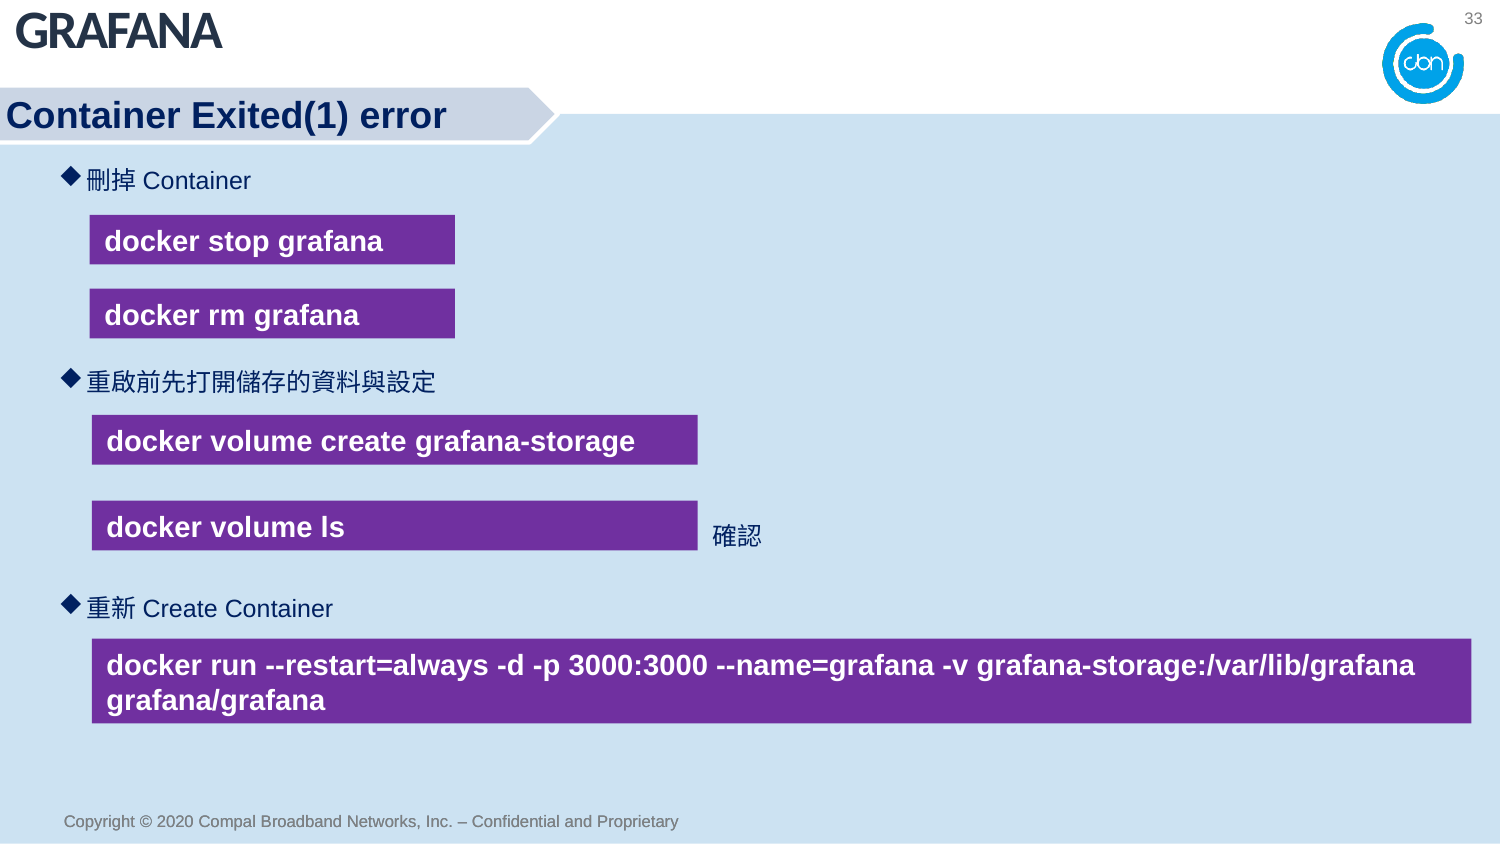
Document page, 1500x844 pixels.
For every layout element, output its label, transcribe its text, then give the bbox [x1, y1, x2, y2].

text_box 刪掉Container [43, 142, 1447, 203]
text_box docker volume ls [91, 500, 697, 551]
text_box 重啟前先打開儲存的資料與設定 [43, 344, 558, 404]
text_box docker rm grafana [89, 288, 455, 339]
picture [1434, 74, 1464, 104]
text_box grafana [0, 0, 1375, 86]
picture [1382, 72, 1412, 104]
picture [1394, 35, 1464, 93]
text_box 重新Create Container [43, 570, 558, 630]
text_box 確認 [697, 498, 826, 559]
slide_number 33 [1423, 0, 1498, 36]
text_box Container Exited(1) error [0, 83, 560, 145]
picture [1382, 23, 1415, 56]
text_box docker run --restart=always -d -p 3000:3000 --name=grafana -v grafana-storage:/var/lib/grafana grafana/grafana [91, 638, 1472, 724]
text_box docker volume create grafana-storage [91, 414, 698, 465]
text_box docker stop grafana [89, 214, 455, 265]
